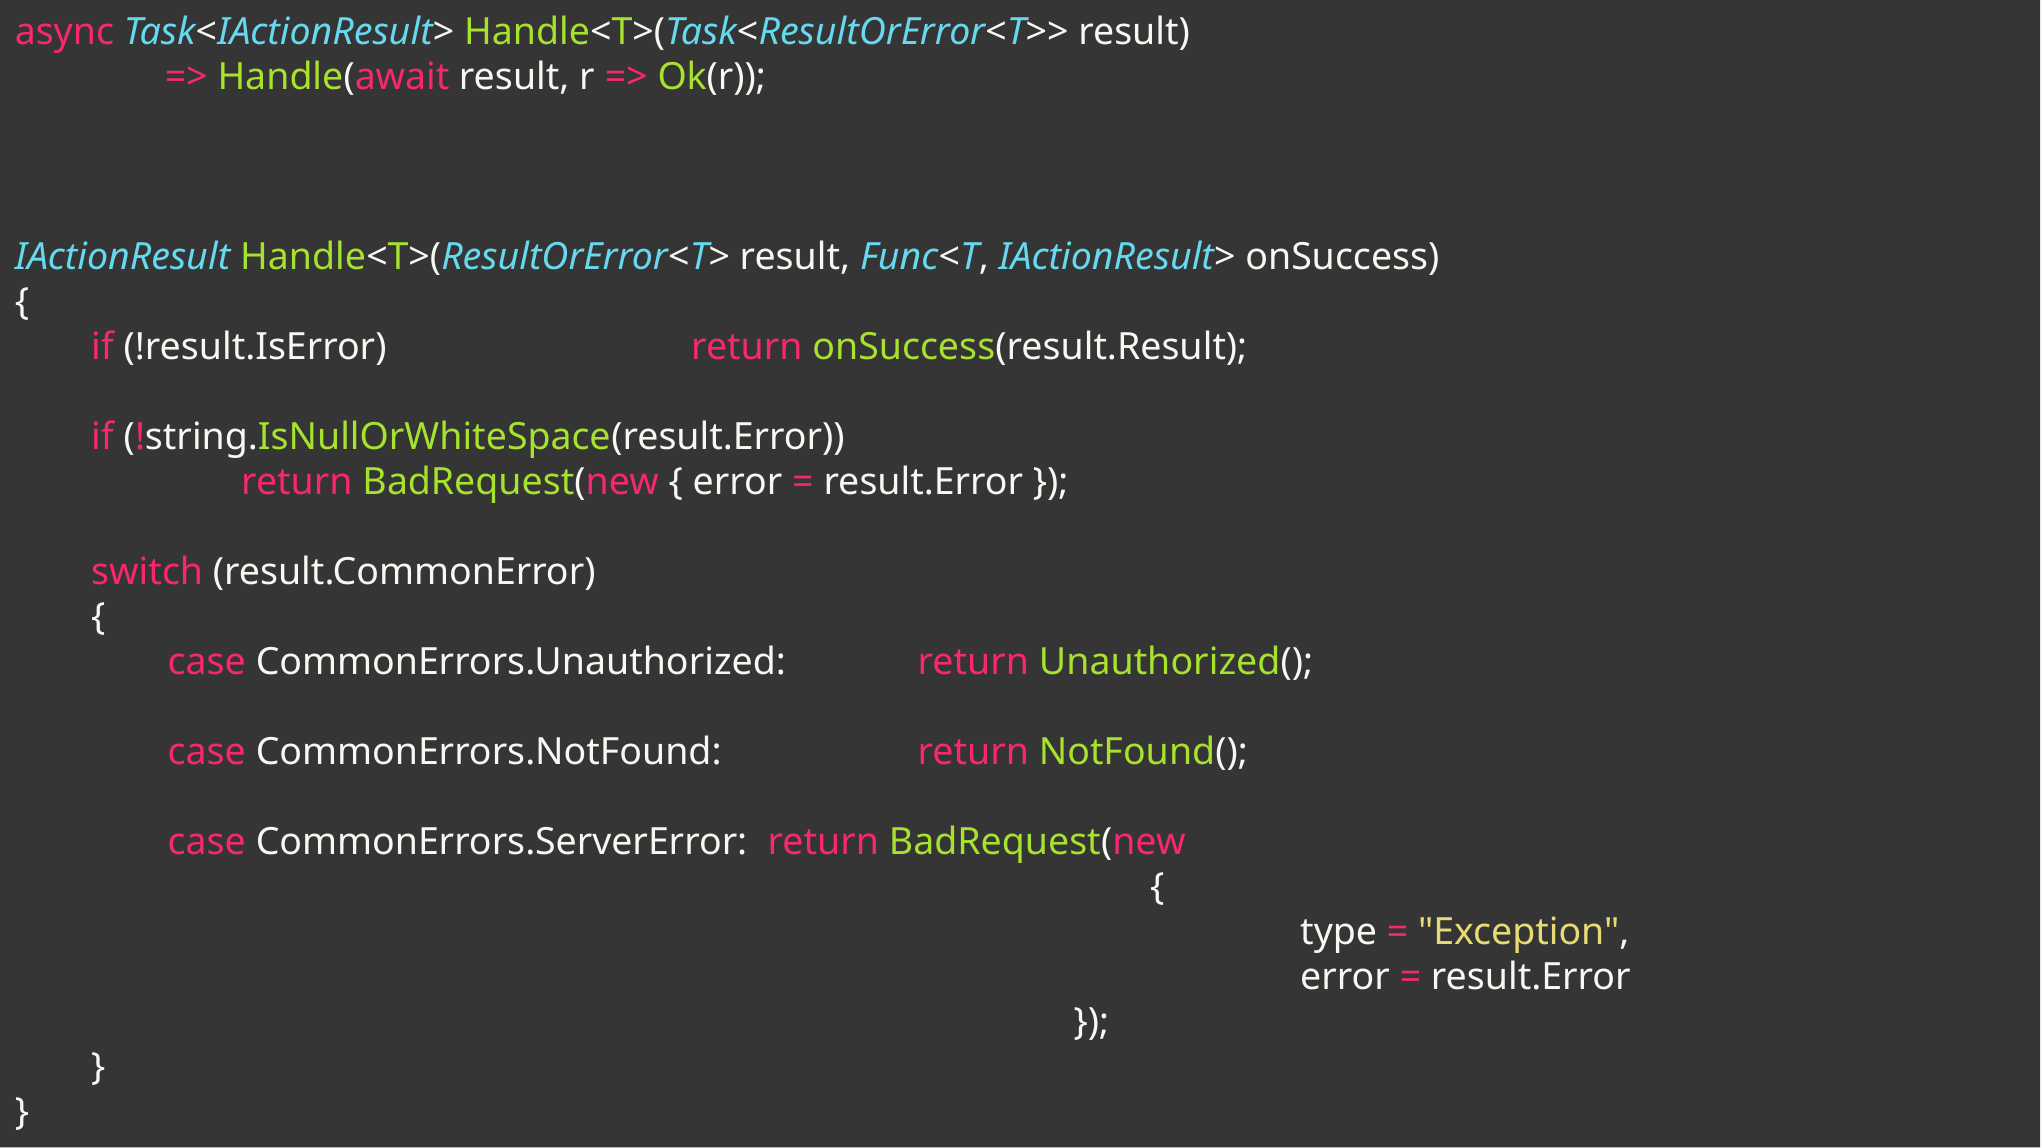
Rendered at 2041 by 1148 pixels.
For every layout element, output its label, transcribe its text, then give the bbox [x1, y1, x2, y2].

text_box async Task<IActionResult> Handle<T>(Task<ResultOrError<T>> result) => Handle(await result, r => Ok(r)); IActionResult Handle<T>(ResultOrError<T> result, Func<T, IActionResult> onSuccess) { if (!result.IsError) return onSuccess(result.Result); if (!string.IsNullOrWhiteSpace(result.Error)) return BadRequest(new { error = result.Error }); switch (result.CommonError) { case CommonErrors.Unauthorized: return Unauthorized(); case CommonErrors.NotFound: return NotFound(); case CommonErrors.ServerError: return BadRequest(new { type = "Exception", error = result.Error }); } } [0, 0, 2041, 1148]
